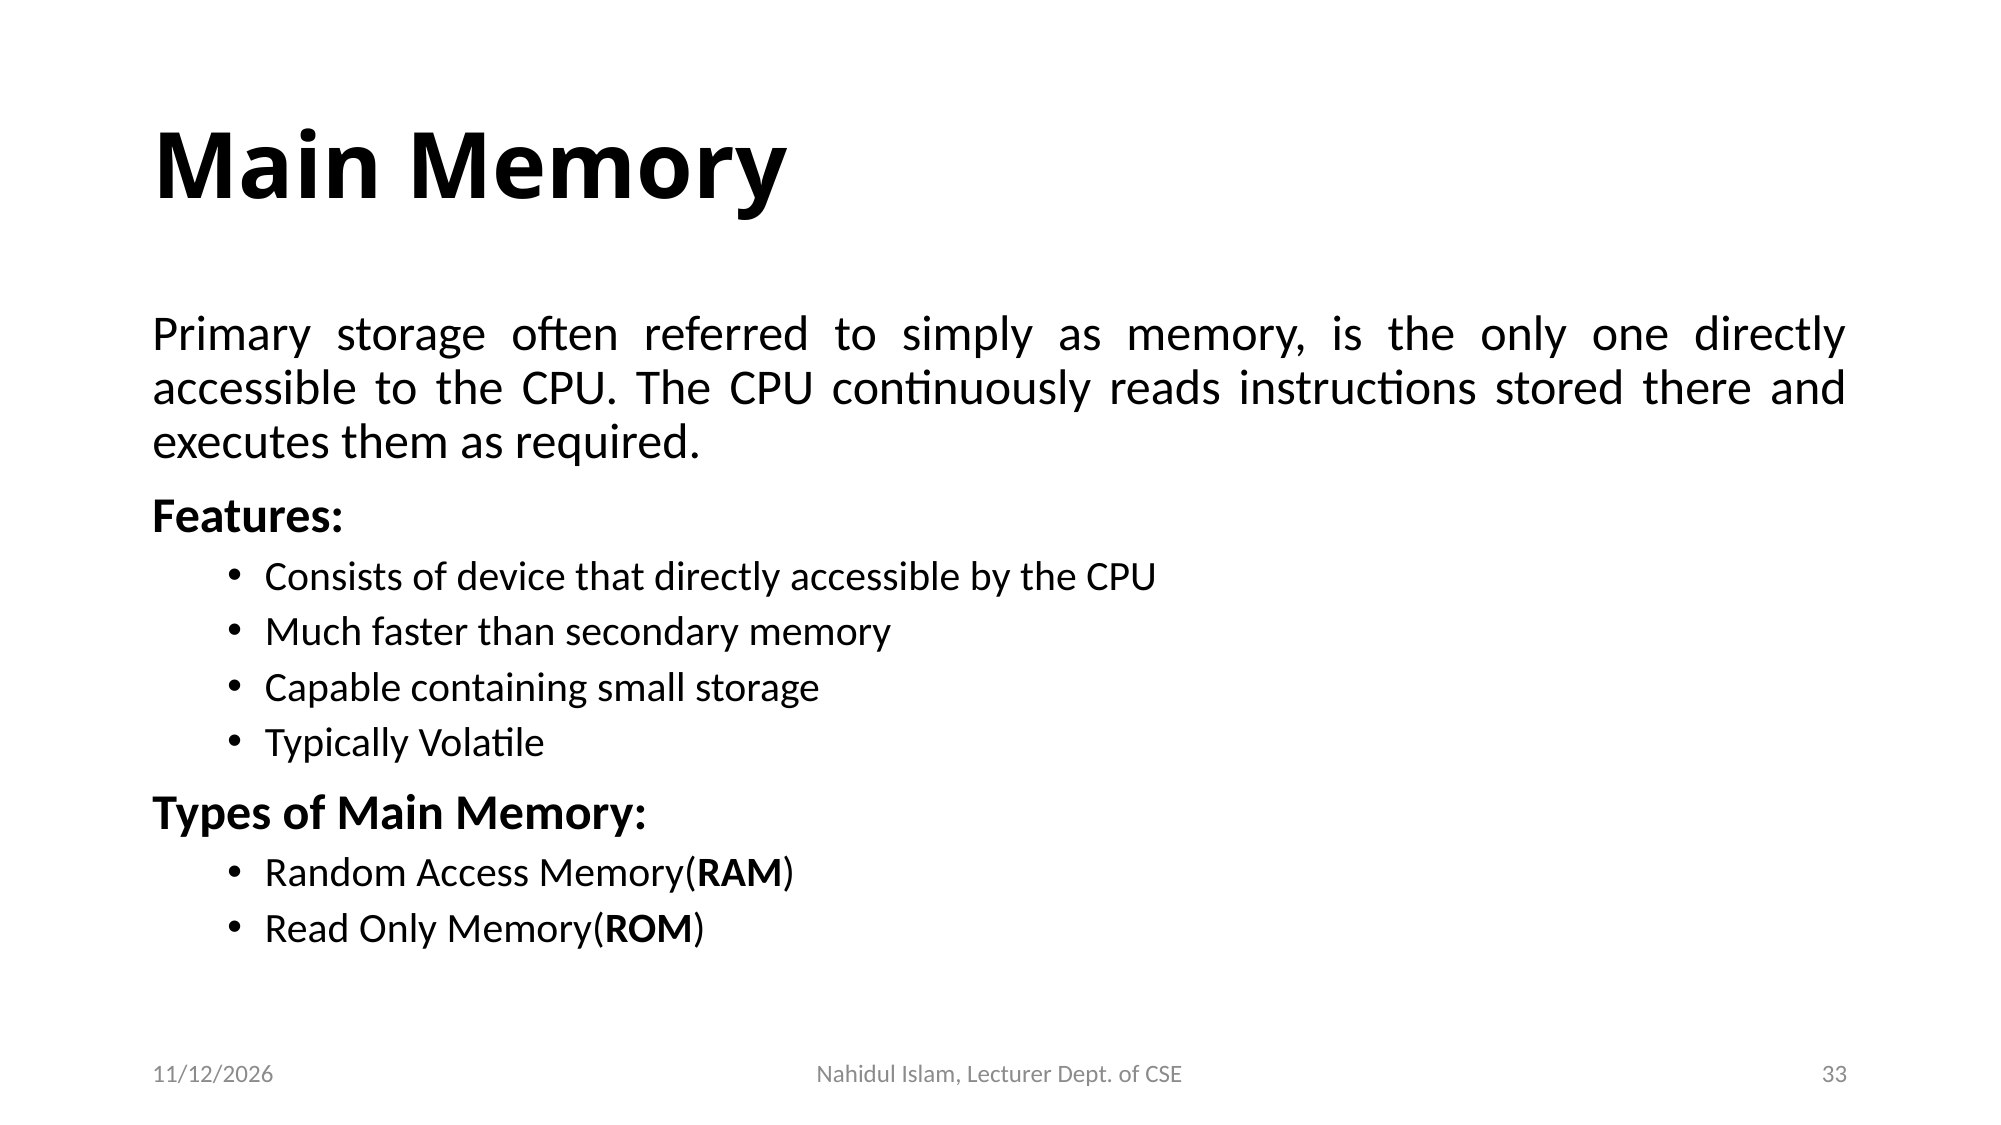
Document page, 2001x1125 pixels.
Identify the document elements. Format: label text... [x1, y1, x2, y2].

slide_number 33 [1412, 1042, 1863, 1103]
footer Nahidul Islam, Lecturer Dept. of CSE [662, 1042, 1338, 1103]
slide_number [137, 1042, 588, 1103]
list Primary storage often referred to simply as memory, is the only one directly accessible to the CPU. The CPU continuously reads instructions stored there and executes them as required. Features: Consists of device that directly accessible by the CPU Much faster than secondary memory Capable containing small storage Typically Volatile Types of Main Memory: Random Access Memory(RAM) Read Only Memory(ROM) [137, 299, 1863, 1014]
title Main Memory [137, 59, 1863, 278]
